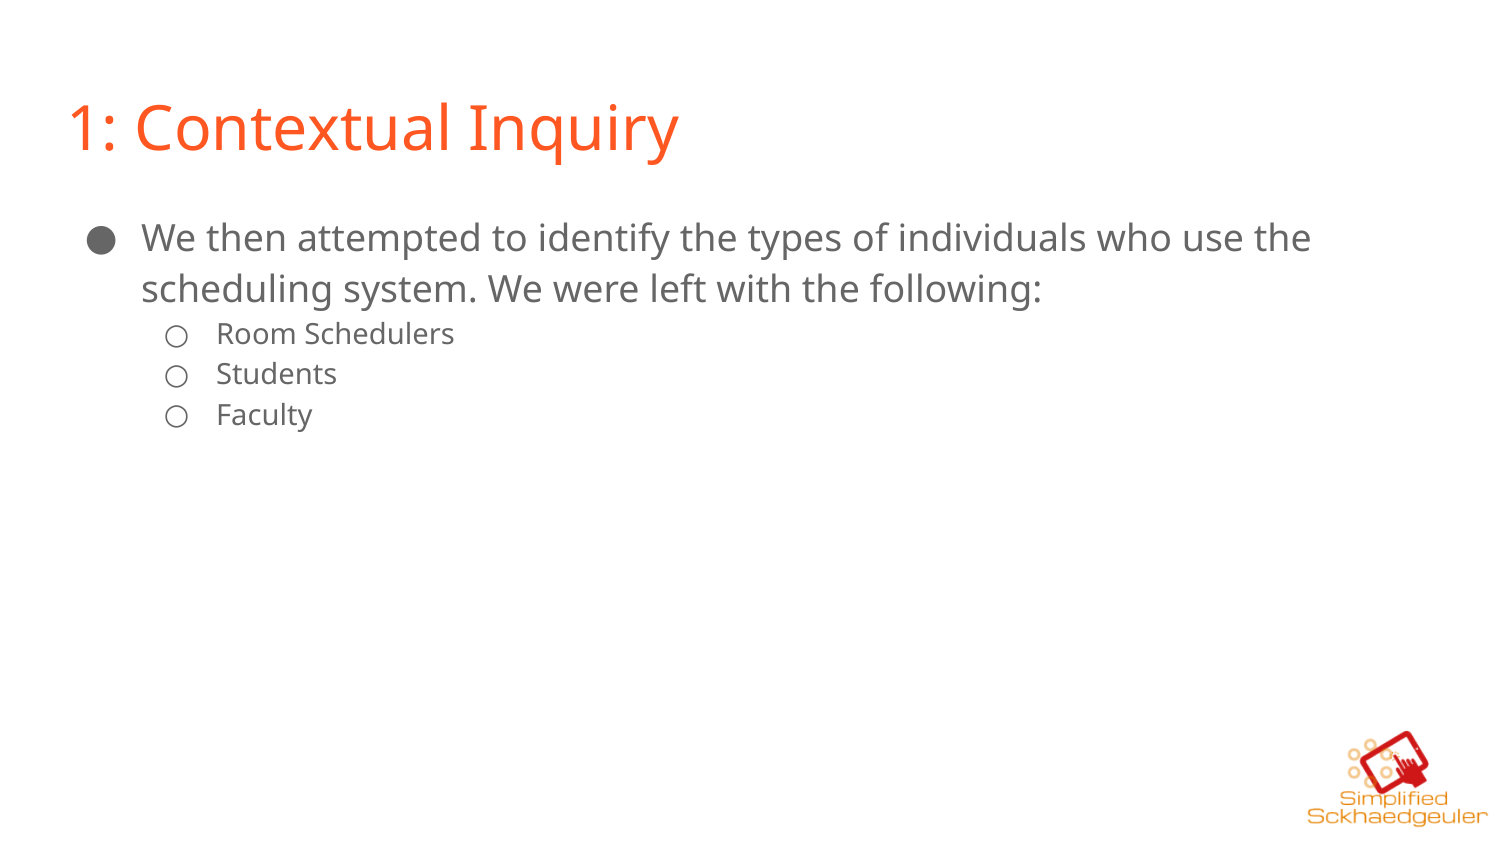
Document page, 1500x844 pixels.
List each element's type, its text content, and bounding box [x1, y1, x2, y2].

title 1: Contextual Inquiry [51, 72, 1449, 167]
picture [1284, 663, 1500, 844]
list We then attempted to identify the types of individuals who use the scheduling system. We were left with the following: Room Schedulers Students Faculty [51, 191, 1449, 753]
